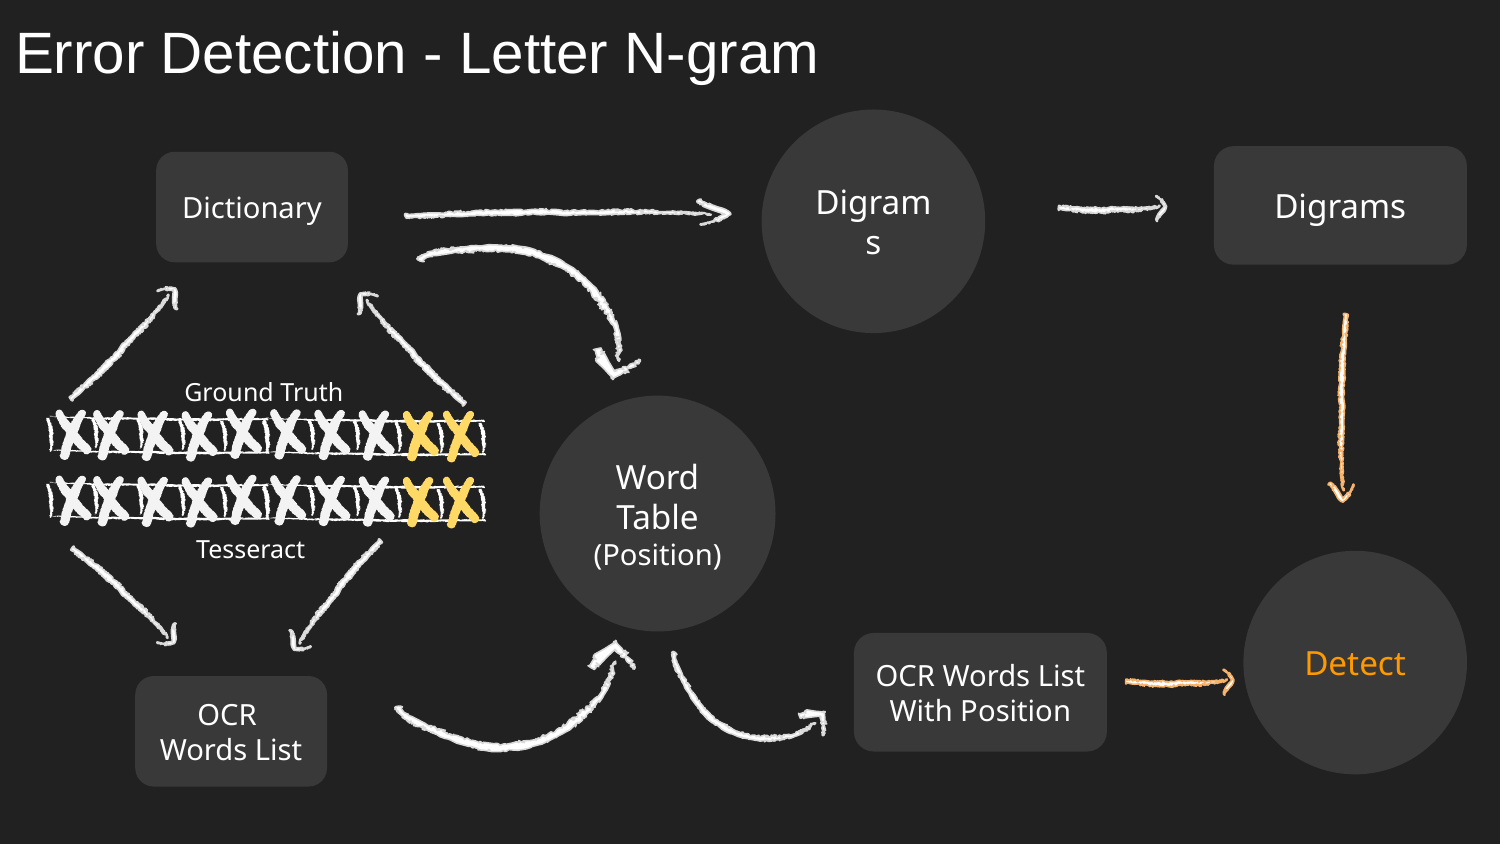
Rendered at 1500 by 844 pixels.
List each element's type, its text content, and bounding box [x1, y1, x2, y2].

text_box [263, 578, 405, 607]
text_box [1058, 197, 1167, 225]
text_box Ground Truth [168, 361, 360, 394]
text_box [418, 243, 640, 383]
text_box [1125, 671, 1235, 698]
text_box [332, 337, 486, 366]
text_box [404, 197, 732, 225]
text_box Dictionary [156, 151, 348, 263]
text_box Tesseract [175, 536, 327, 551]
text_box Digrams [761, 109, 986, 334]
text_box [55, 578, 197, 607]
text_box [44, 477, 488, 526]
title Error Detection - Letter N-gram [0, 0, 1398, 94]
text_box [44, 411, 488, 460]
text_box Detect [1243, 550, 1467, 775]
text_box OCR Words List [135, 676, 328, 787]
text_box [674, 638, 826, 746]
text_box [49, 332, 203, 361]
text_box Word Table (Position) [539, 395, 776, 632]
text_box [409, 609, 623, 761]
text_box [1245, 394, 1436, 421]
text_box Digrams [1213, 146, 1467, 265]
text_box OCR Words List With Position [853, 632, 1107, 752]
